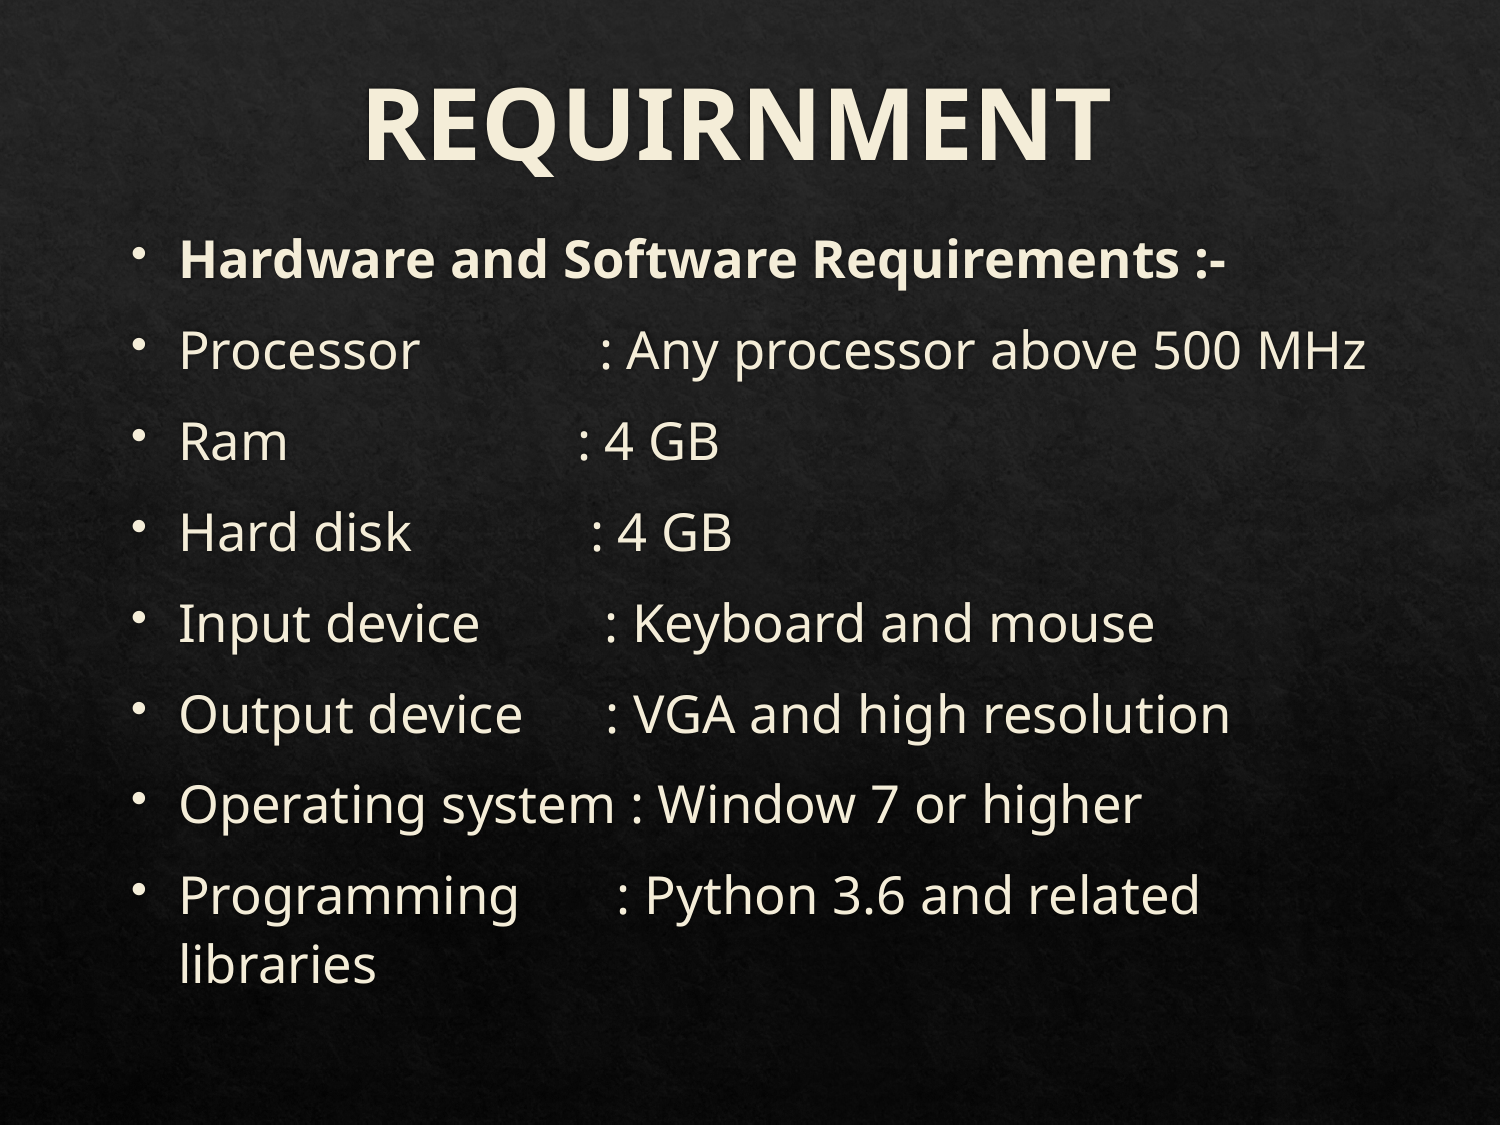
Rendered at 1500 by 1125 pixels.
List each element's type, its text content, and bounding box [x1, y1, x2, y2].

list Hardware and Software Requirements :- Processor : Any processor above 500 MHz Ram : 4 GB Hard disk : 4 GB Input device : Keyboard and mouse Output device : VGA and high resolution Operating system : Window 7 or higher Programming : Python 3.6 and related libraries [112, 212, 1387, 1071]
title REQUIRNMENT [112, 26, 1387, 210]
